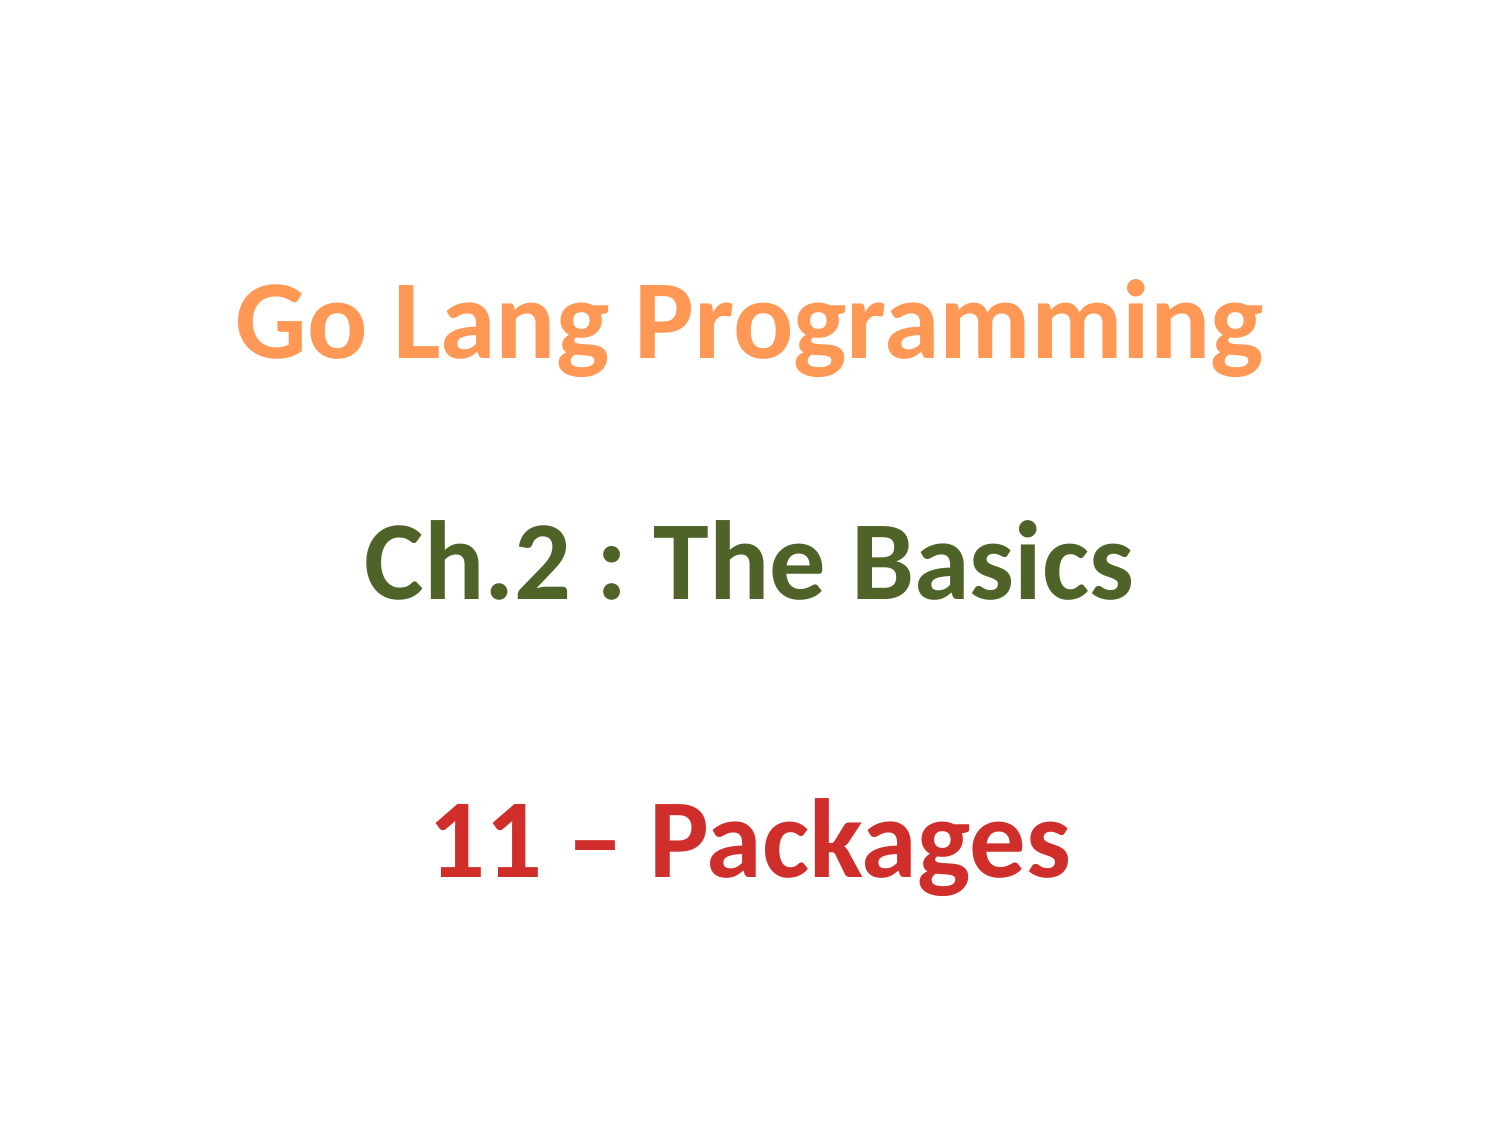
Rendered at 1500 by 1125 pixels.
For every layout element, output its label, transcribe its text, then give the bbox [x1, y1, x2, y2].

text_box 11 – Packages [0, 757, 1500, 908]
text_box Ch.2 : The Basics [0, 479, 1500, 630]
text_box Go Lang Programming [0, 238, 1500, 388]
